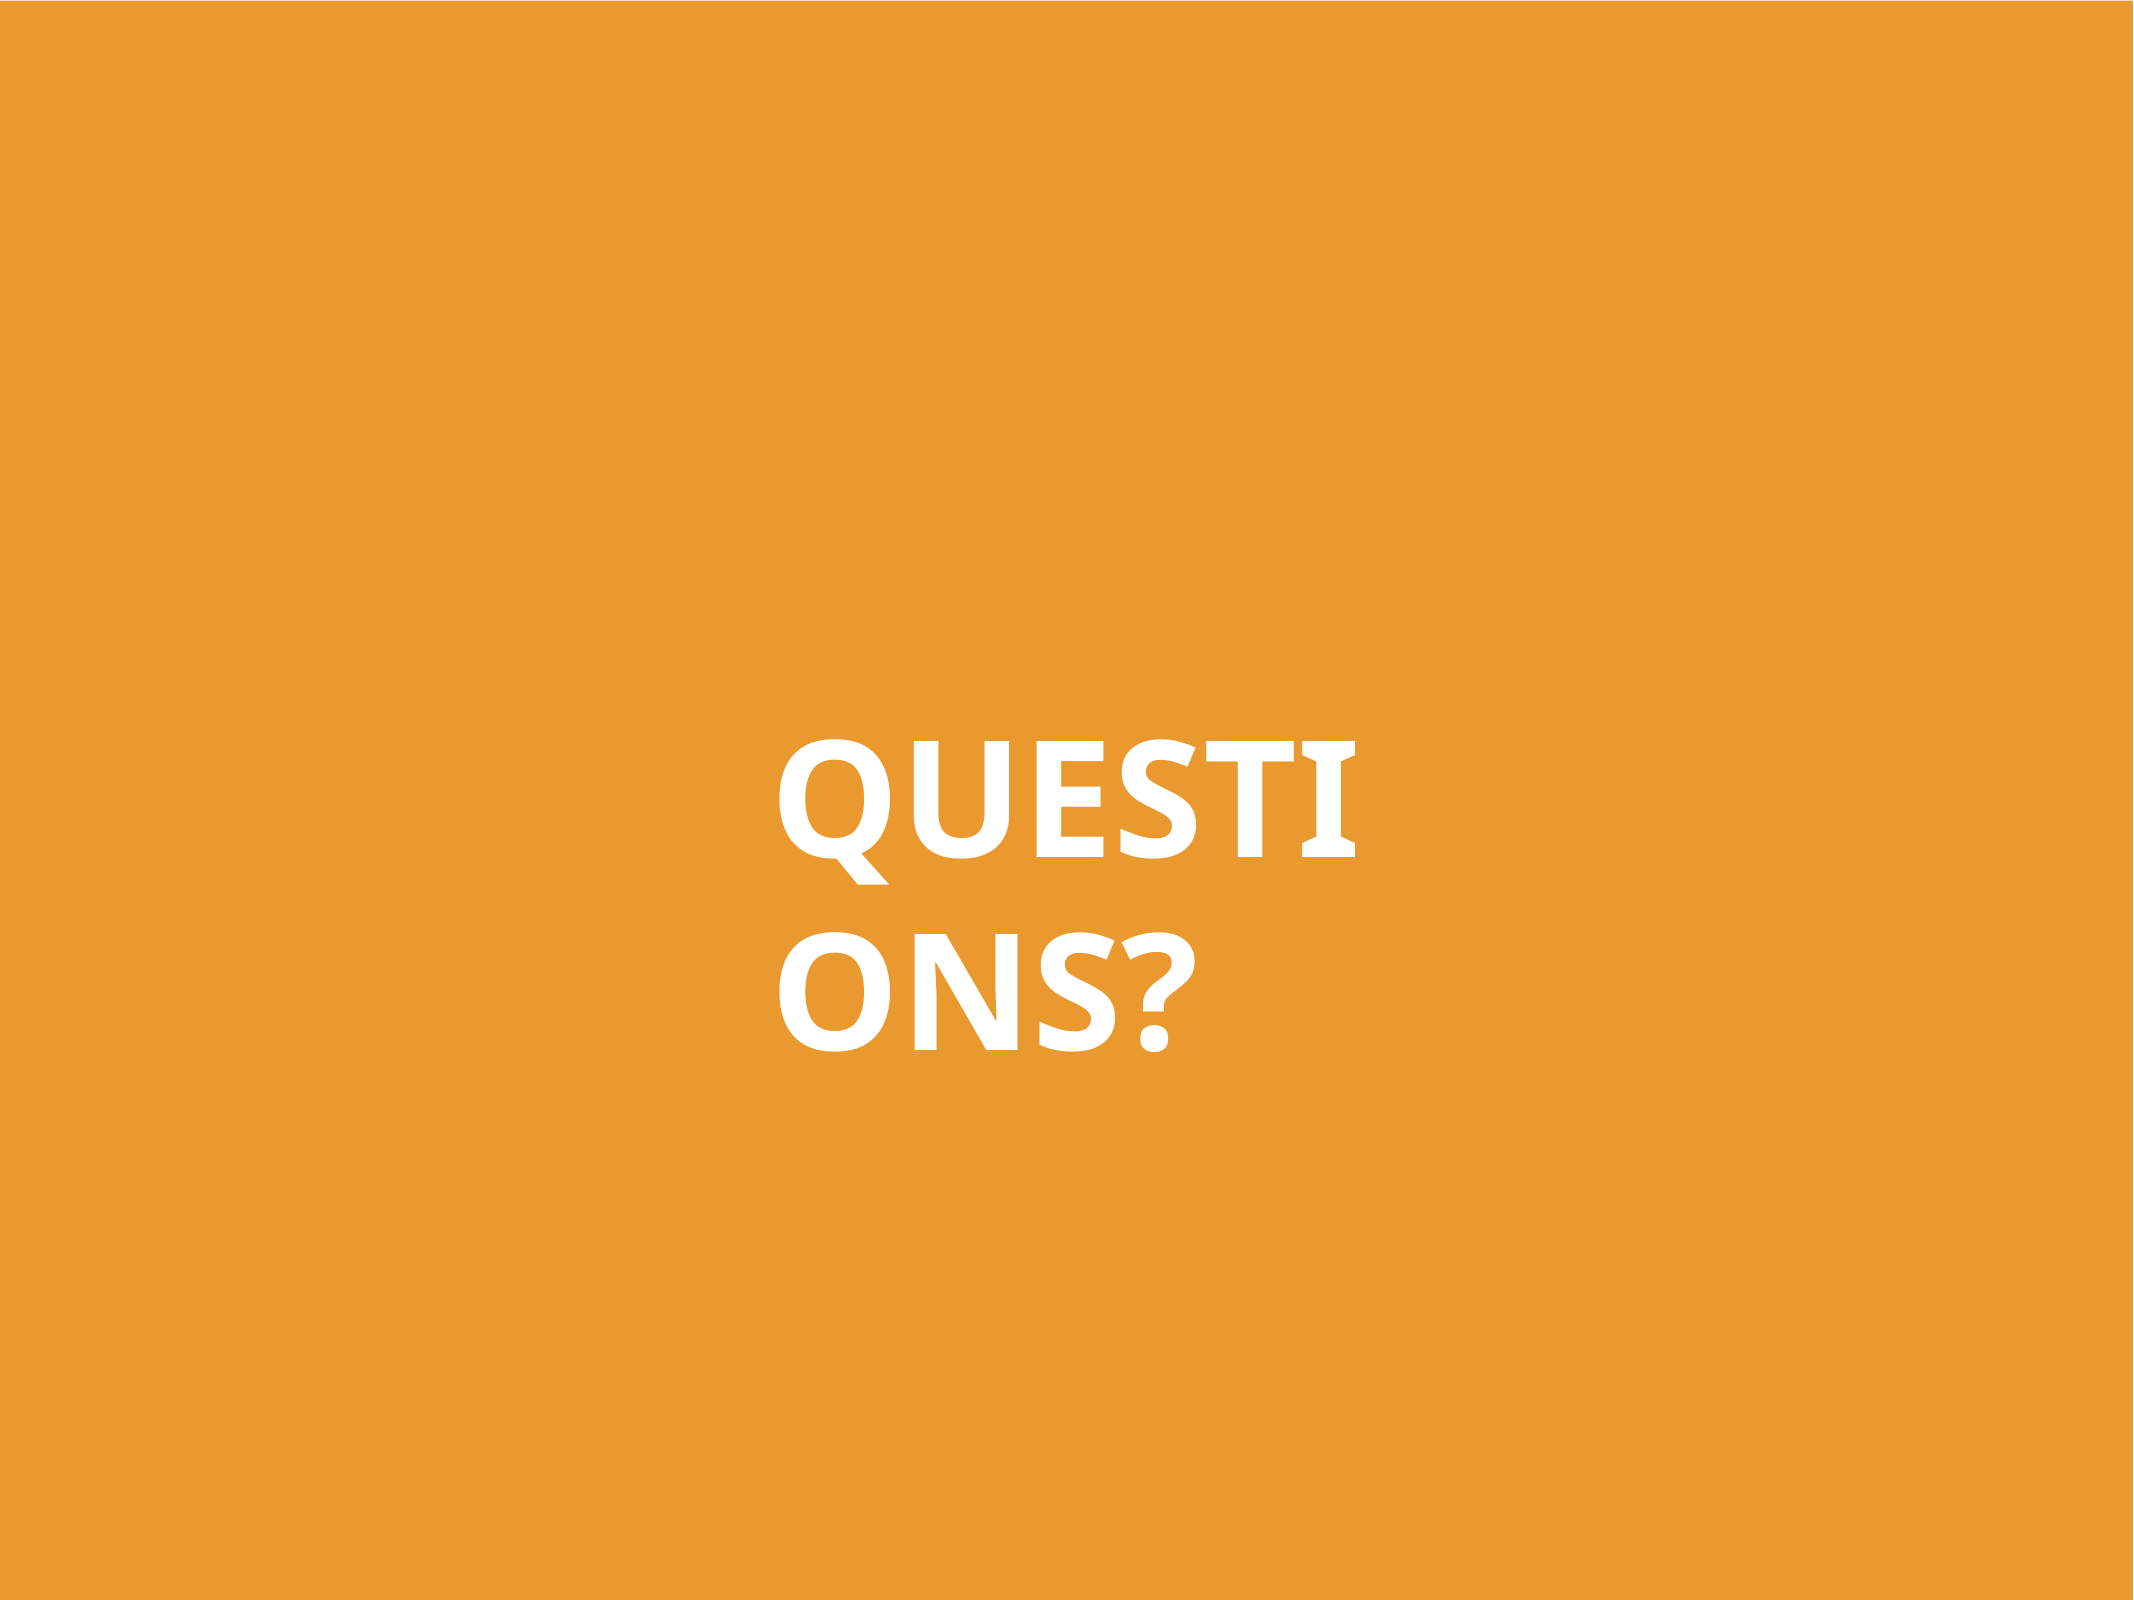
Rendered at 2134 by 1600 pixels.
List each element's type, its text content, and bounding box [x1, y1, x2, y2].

title QUESTIONS? [768, 695, 1365, 1084]
text_box [0, 0, 2133, 1600]
